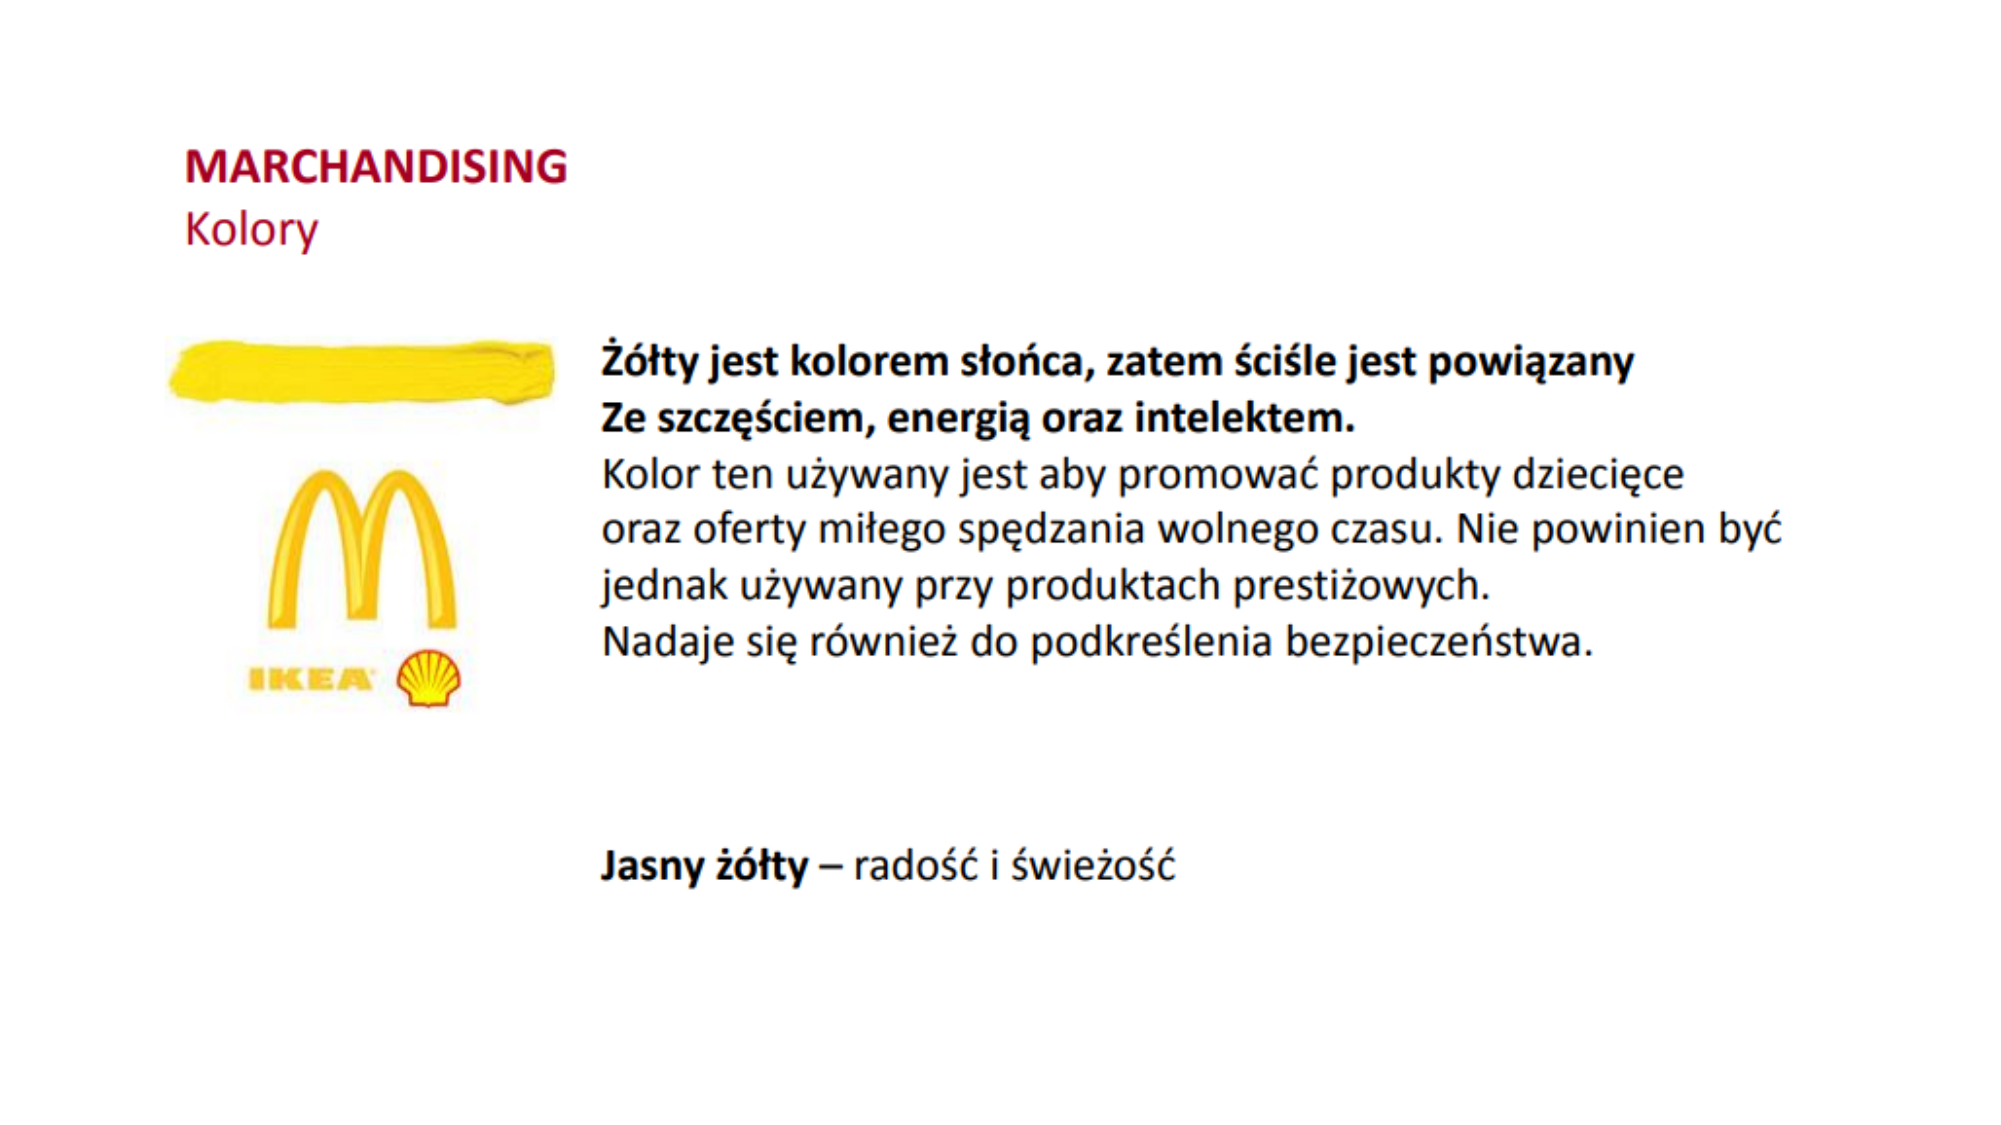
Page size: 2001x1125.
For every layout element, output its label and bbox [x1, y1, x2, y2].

picture [148, 105, 1920, 917]
